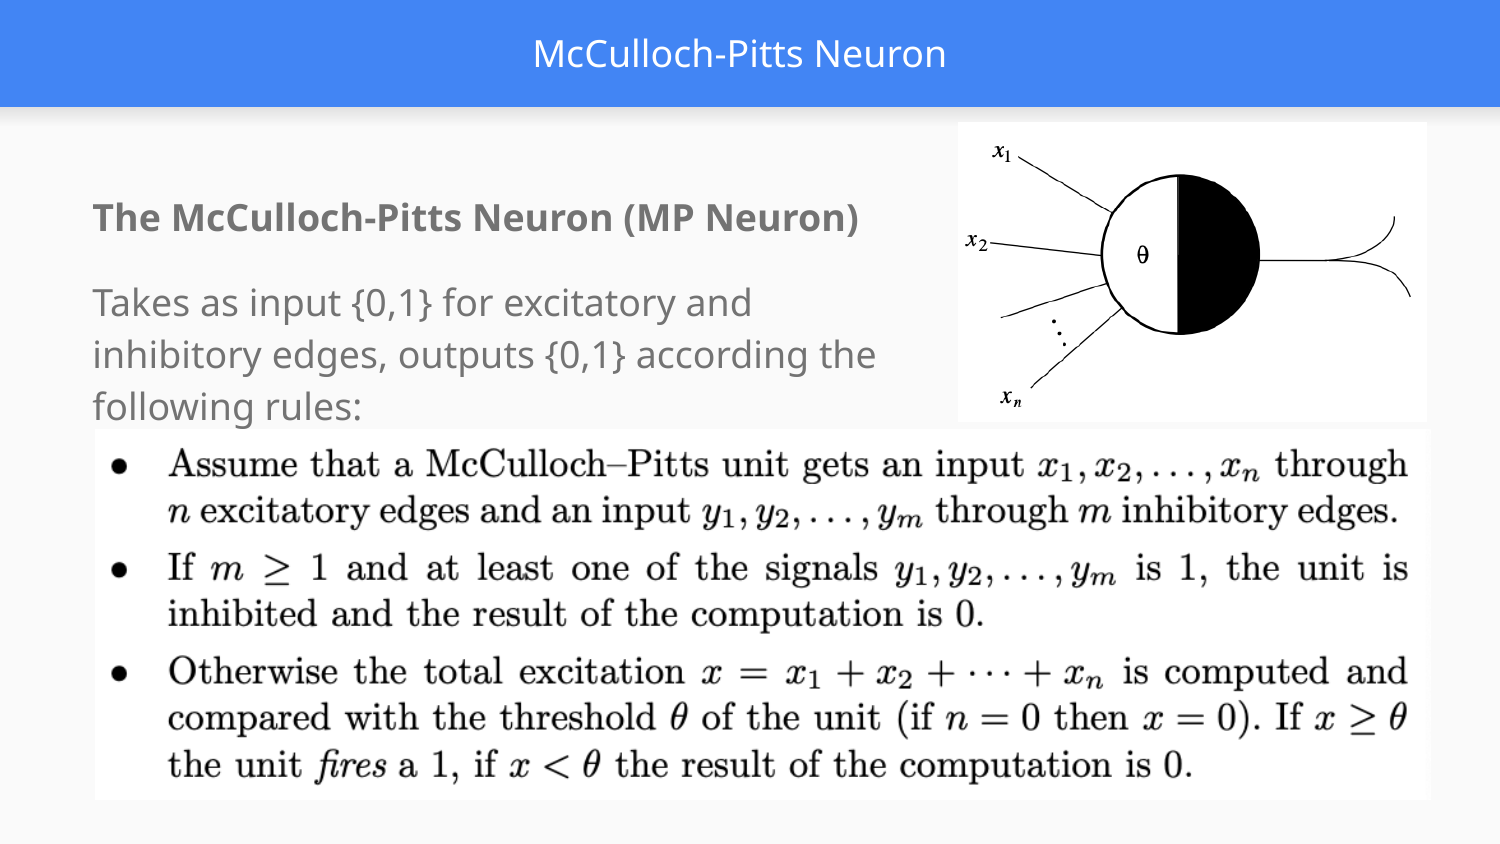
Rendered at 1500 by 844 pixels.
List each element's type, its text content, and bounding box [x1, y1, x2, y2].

picture [958, 121, 1427, 423]
title McCulloch-Pitts Neuron [16, 2, 1464, 102]
list The McCulloch-Pitts Neuron (MP Neuron) Takes as input {0,1} for excitatory and inhibitory edges, outputs {0,1} according the following rules: [77, 172, 943, 472]
picture [94, 429, 1431, 800]
